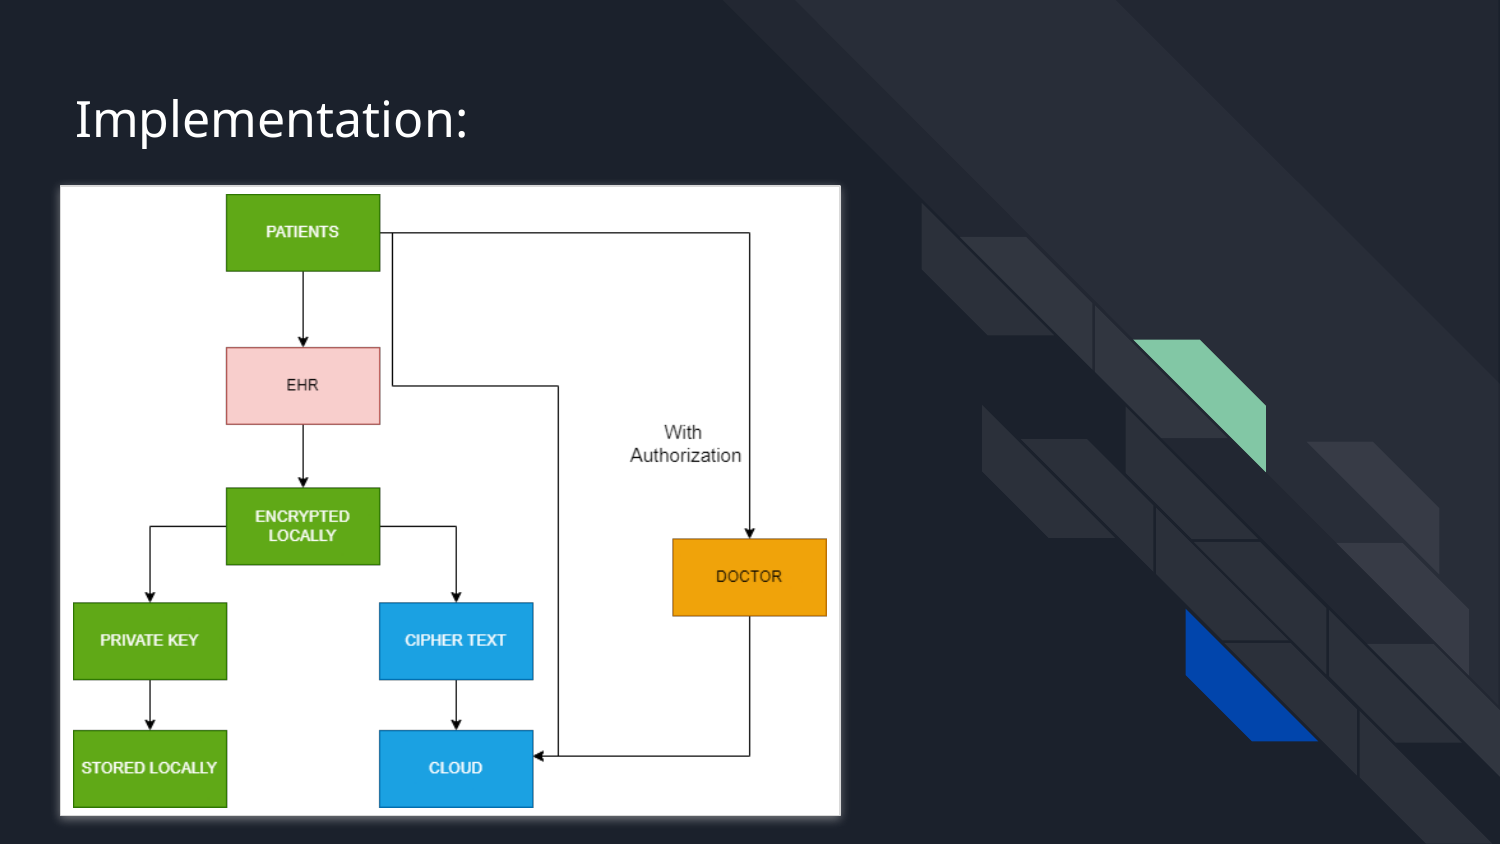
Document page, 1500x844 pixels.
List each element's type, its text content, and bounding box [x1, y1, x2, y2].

title Implementation: [60, 72, 1215, 176]
picture [73, 193, 828, 808]
text_box [60, 186, 841, 816]
